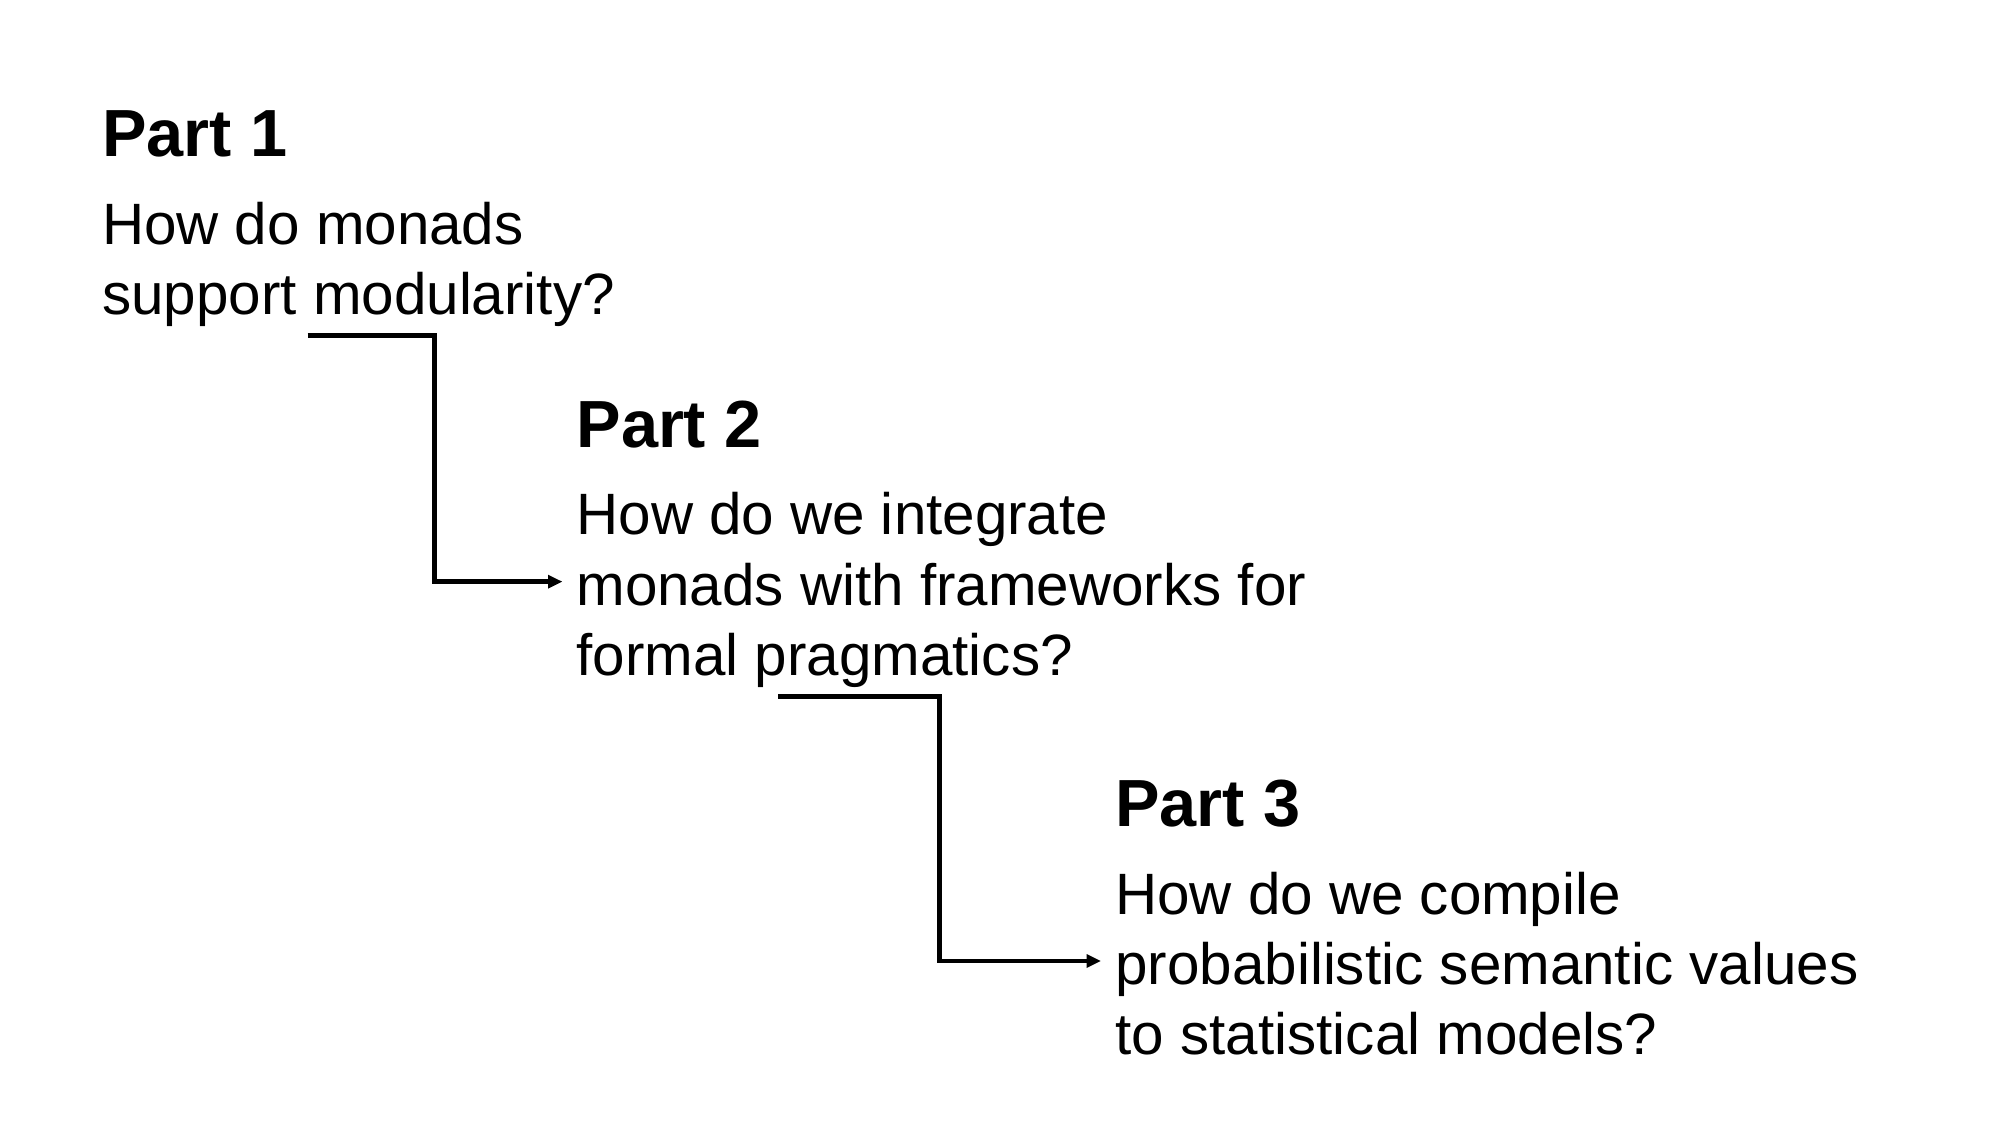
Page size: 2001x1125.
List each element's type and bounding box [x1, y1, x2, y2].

text_box [87, 82, 673, 336]
text_box [307, 335, 1343, 697]
text_box [778, 696, 1899, 1076]
